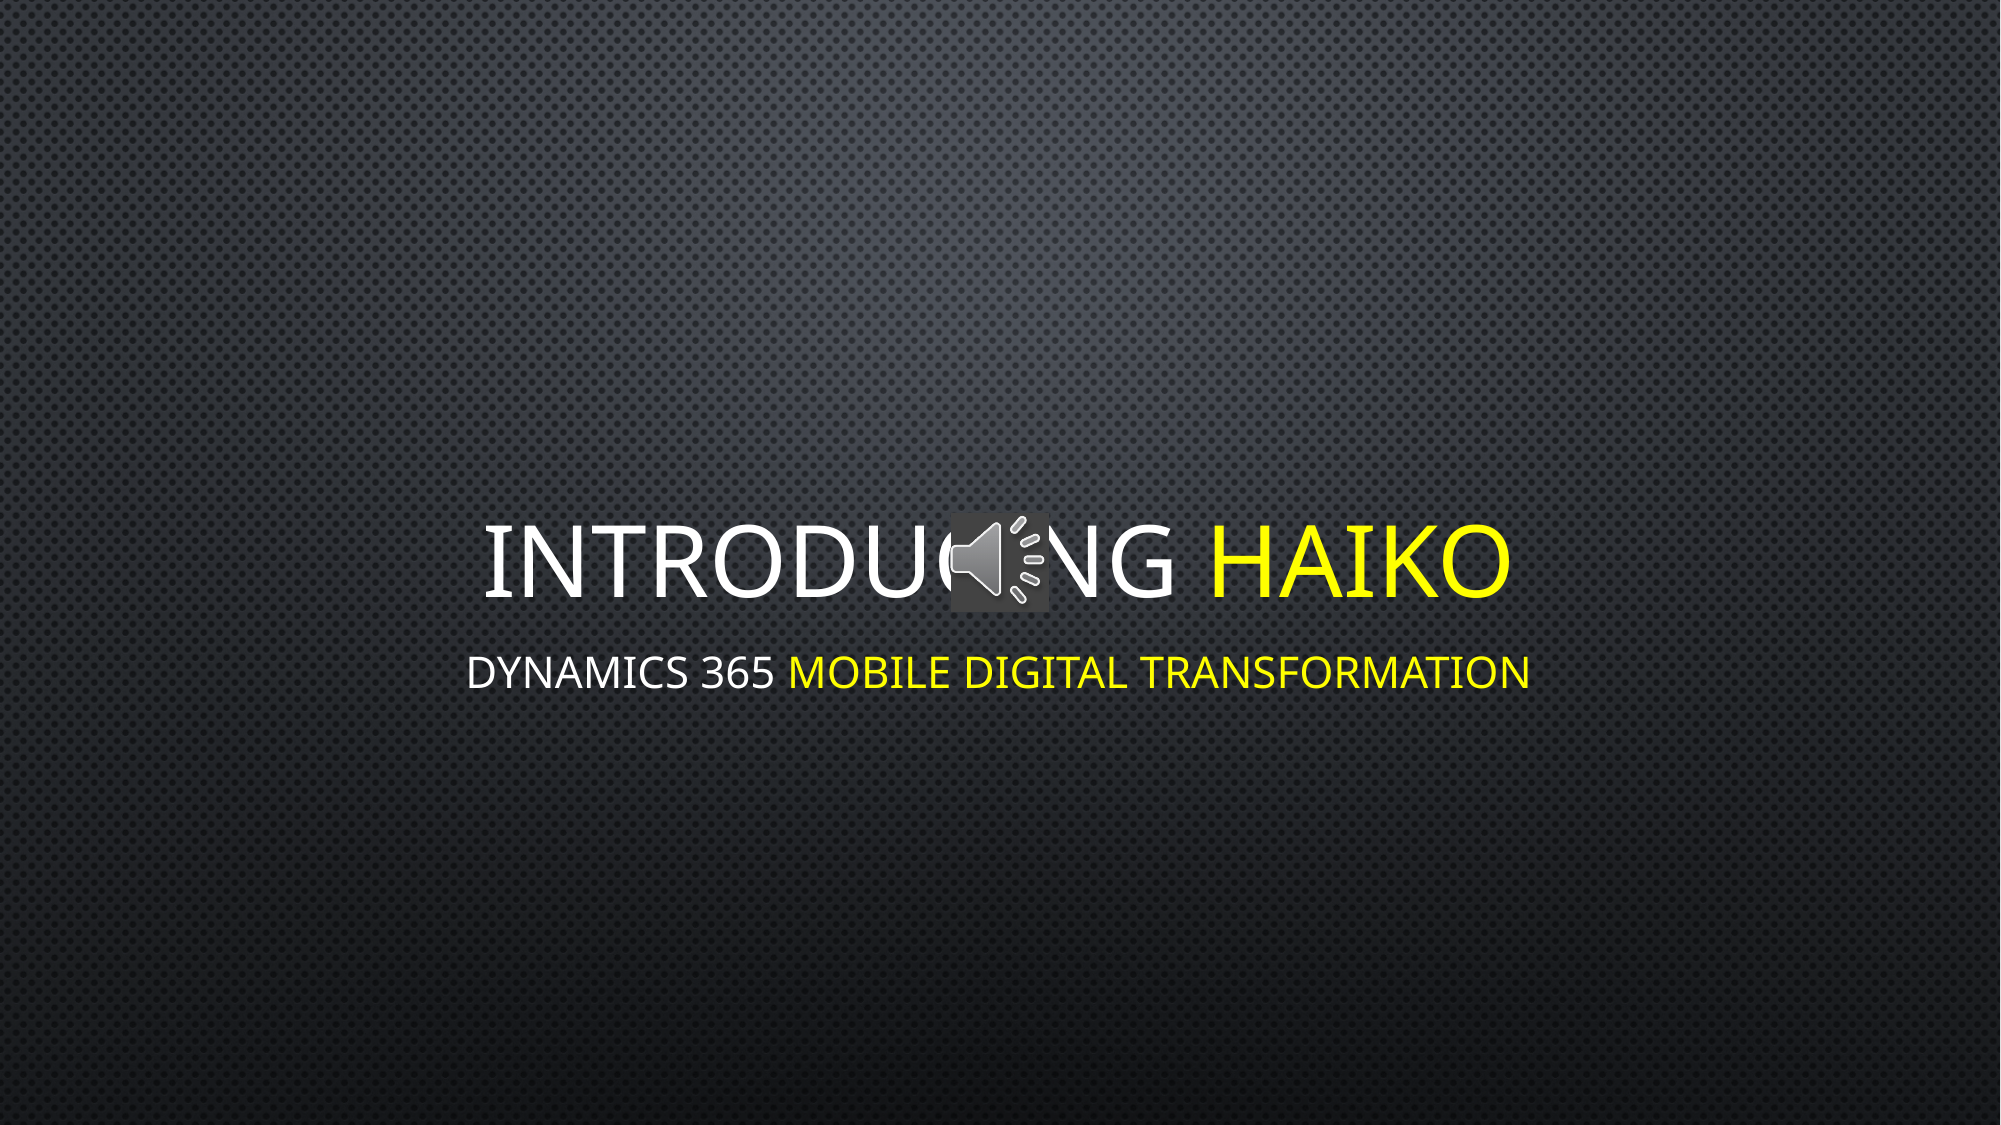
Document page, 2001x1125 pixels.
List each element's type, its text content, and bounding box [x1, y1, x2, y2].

subtitle Dynamics 365 Mobile Digital Transformation [287, 637, 1711, 950]
picture [949, 512, 1051, 613]
title Introducing HAIKO [287, 99, 1711, 625]
